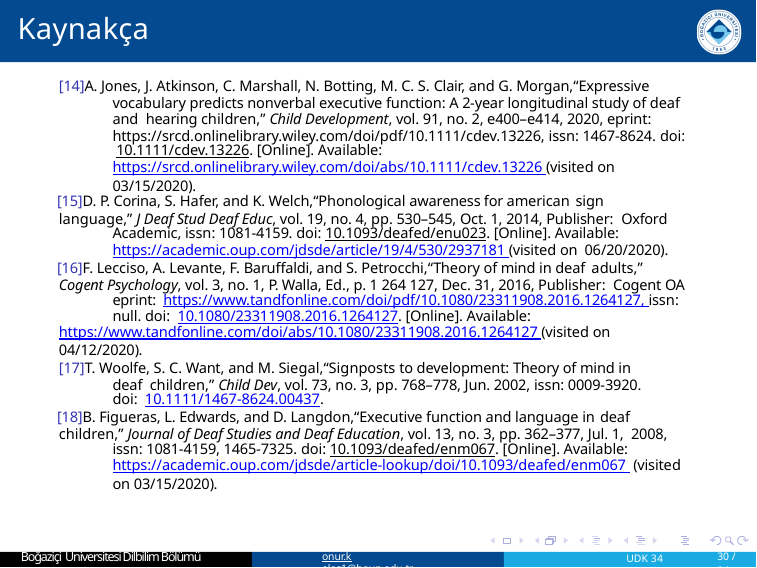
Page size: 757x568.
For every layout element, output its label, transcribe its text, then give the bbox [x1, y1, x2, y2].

text_box [14]A. Jones, J. Atkinson, C. Marshall, N. Botting, M. C. S. Clair, and G. Morgan,“Expressive vocabulary predicts nonverbal executive function: A 2-year longitudinal study of deaf and hearing children,” Child Development, vol. 91, no. 2, e400–e414, 2020, eprint: https://srcd.onlinelibrary.wiley.com/doi/pdf/10.1111/cdev.13226, issn: 1467-8624. doi: 10.1111/cdev.13226. [Online]. Available: https://srcd.onlinelibrary.wiley.com/doi/abs/10.1111/cdev.13226 (visited on 03/15/2020). [15]D. P. Corina, S. Hafer, and K. Welch,“Phonological awareness for american sign language,” J Deaf Stud Deaf Educ, vol. 19, no. 4, pp. 530–545, Oct. 1, 2014, Publisher: Oxford Academic, issn: 1081-4159. doi: 10.1093/deafed/enu023. [Online]. Available: https://academic.oup.com/jdsde/article/19/4/530/2937181 (visited on 06/20/2020). [16]F. Lecciso, A. Levante, F. Baruffaldi, and S. Petrocchi,“Theory of mind in deaf adults,” Cogent Psychology, vol. 3, no. 1, P. Walla, Ed., p. 1 264 127, Dec. 31, 2016, Publisher: Cogent OA eprint: https://www.tandfonline.com/doi/pdf/10.1080/23311908.2016.1264127, issn: null. doi: 10.1080/23311908.2016.1264127. [Online]. Available: https://www.tandfonline.com/doi/abs/10.1080/23311908.2016.1264127 (visited on 04/12/2020). [17]T. Woolfe, S. C. Want, and M. Siegal,“Signposts to development: Theory of mind in deaf children,” Child Dev, vol. 73, no. 3, pp. 768–778, Jun. 2002, issn: 0009-3920. doi: 10.1111/1467-8624.00437. [18]B. Figueras, L. Edwards, and D. Langdon,“Executive function and language in deaf children,” Journal of Deaf Studies and Deaf Education, vol. 13, no. 3, pp. 362–377, Jul. 1, 2008, issn: 1081-4159, 1465-7325. doi: 10.1093/deafed/enm067. [Online]. Available: https://academic.oup.com/jdsde/article-lookup/doi/10.1093/deafed/enm067 (visited on 03/15/2020). [56, 74, 700, 493]
picture [696, 9, 742, 55]
title Kaynakça [15, 7, 233, 105]
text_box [0, 551, 757, 568]
